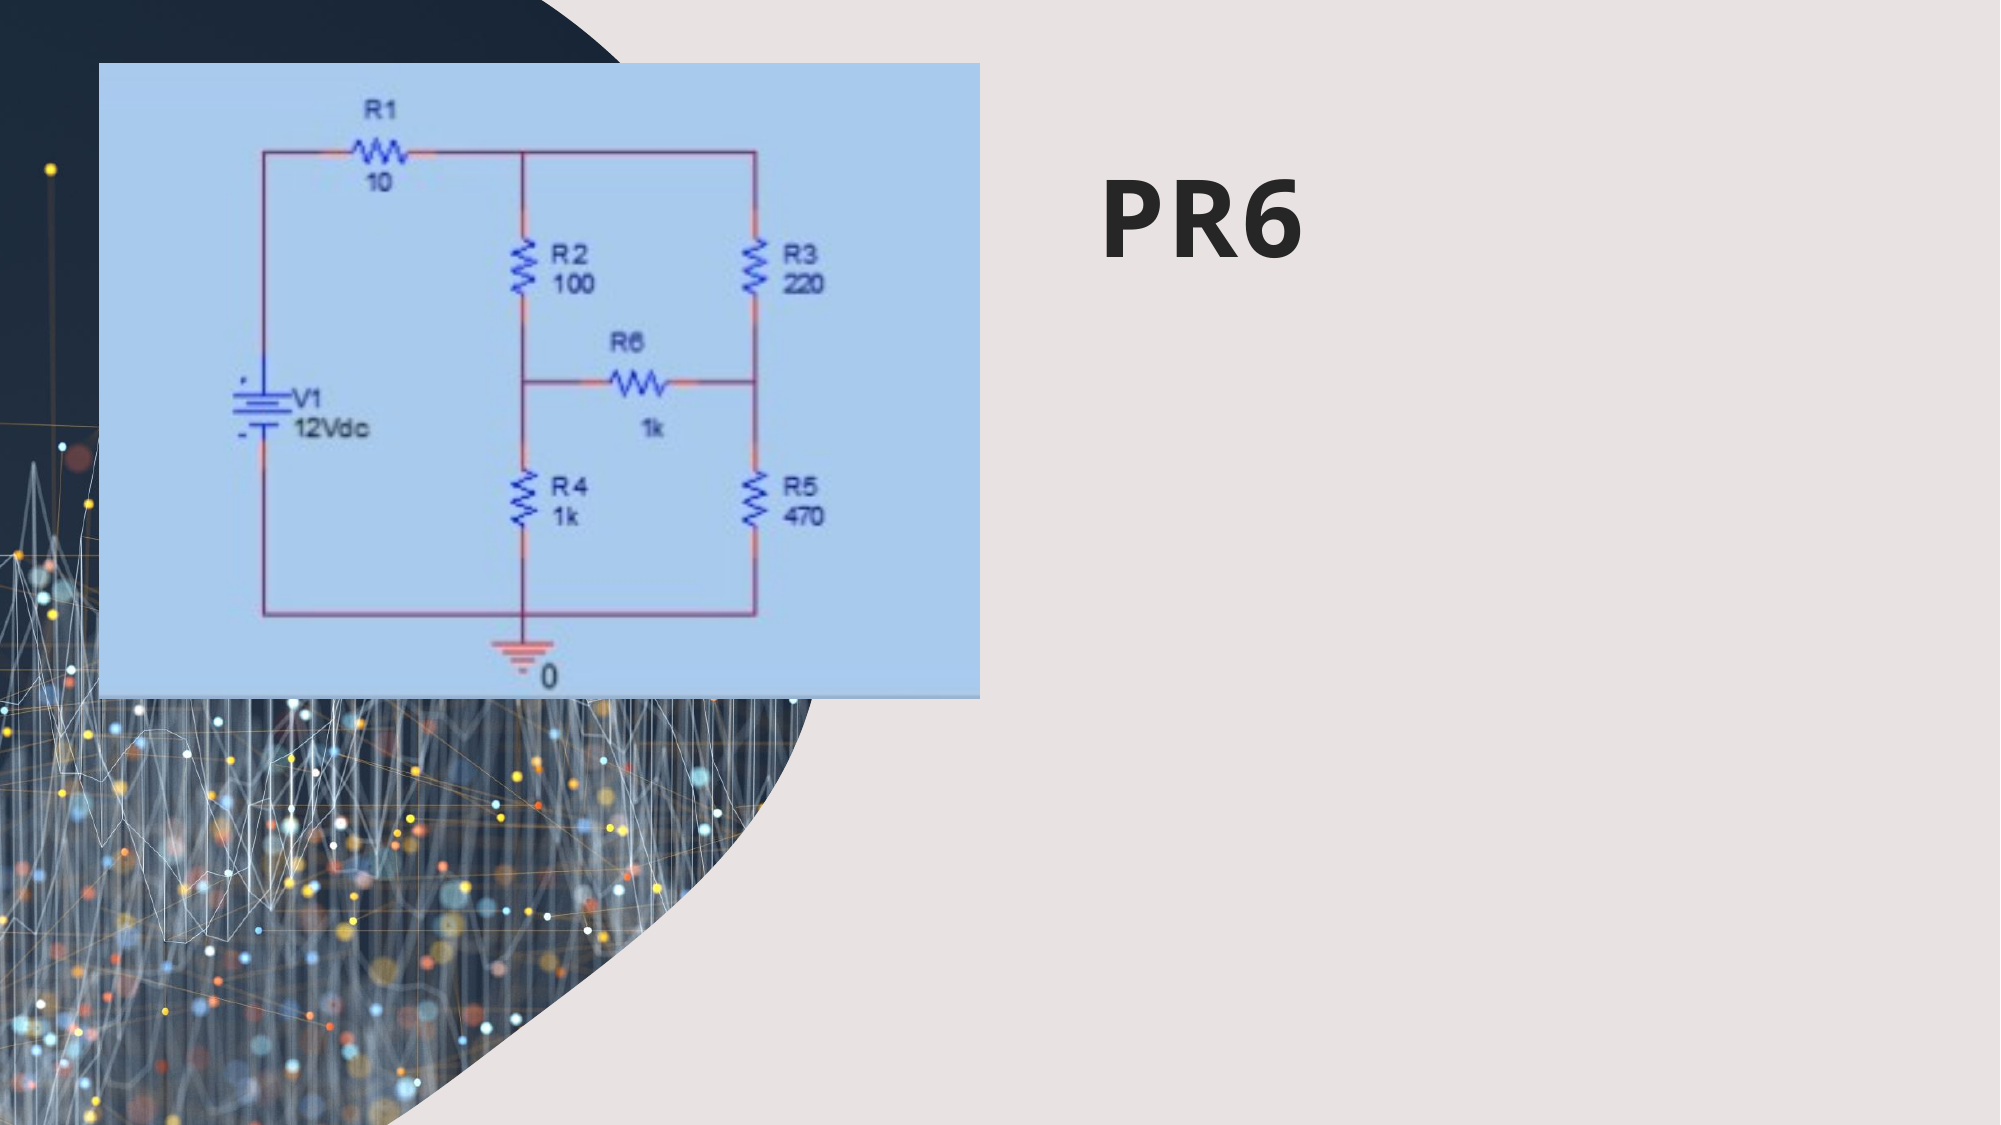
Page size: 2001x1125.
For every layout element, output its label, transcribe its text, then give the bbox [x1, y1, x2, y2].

picture [0, 0, 980, 1125]
title PR6 [1079, 105, 1389, 295]
